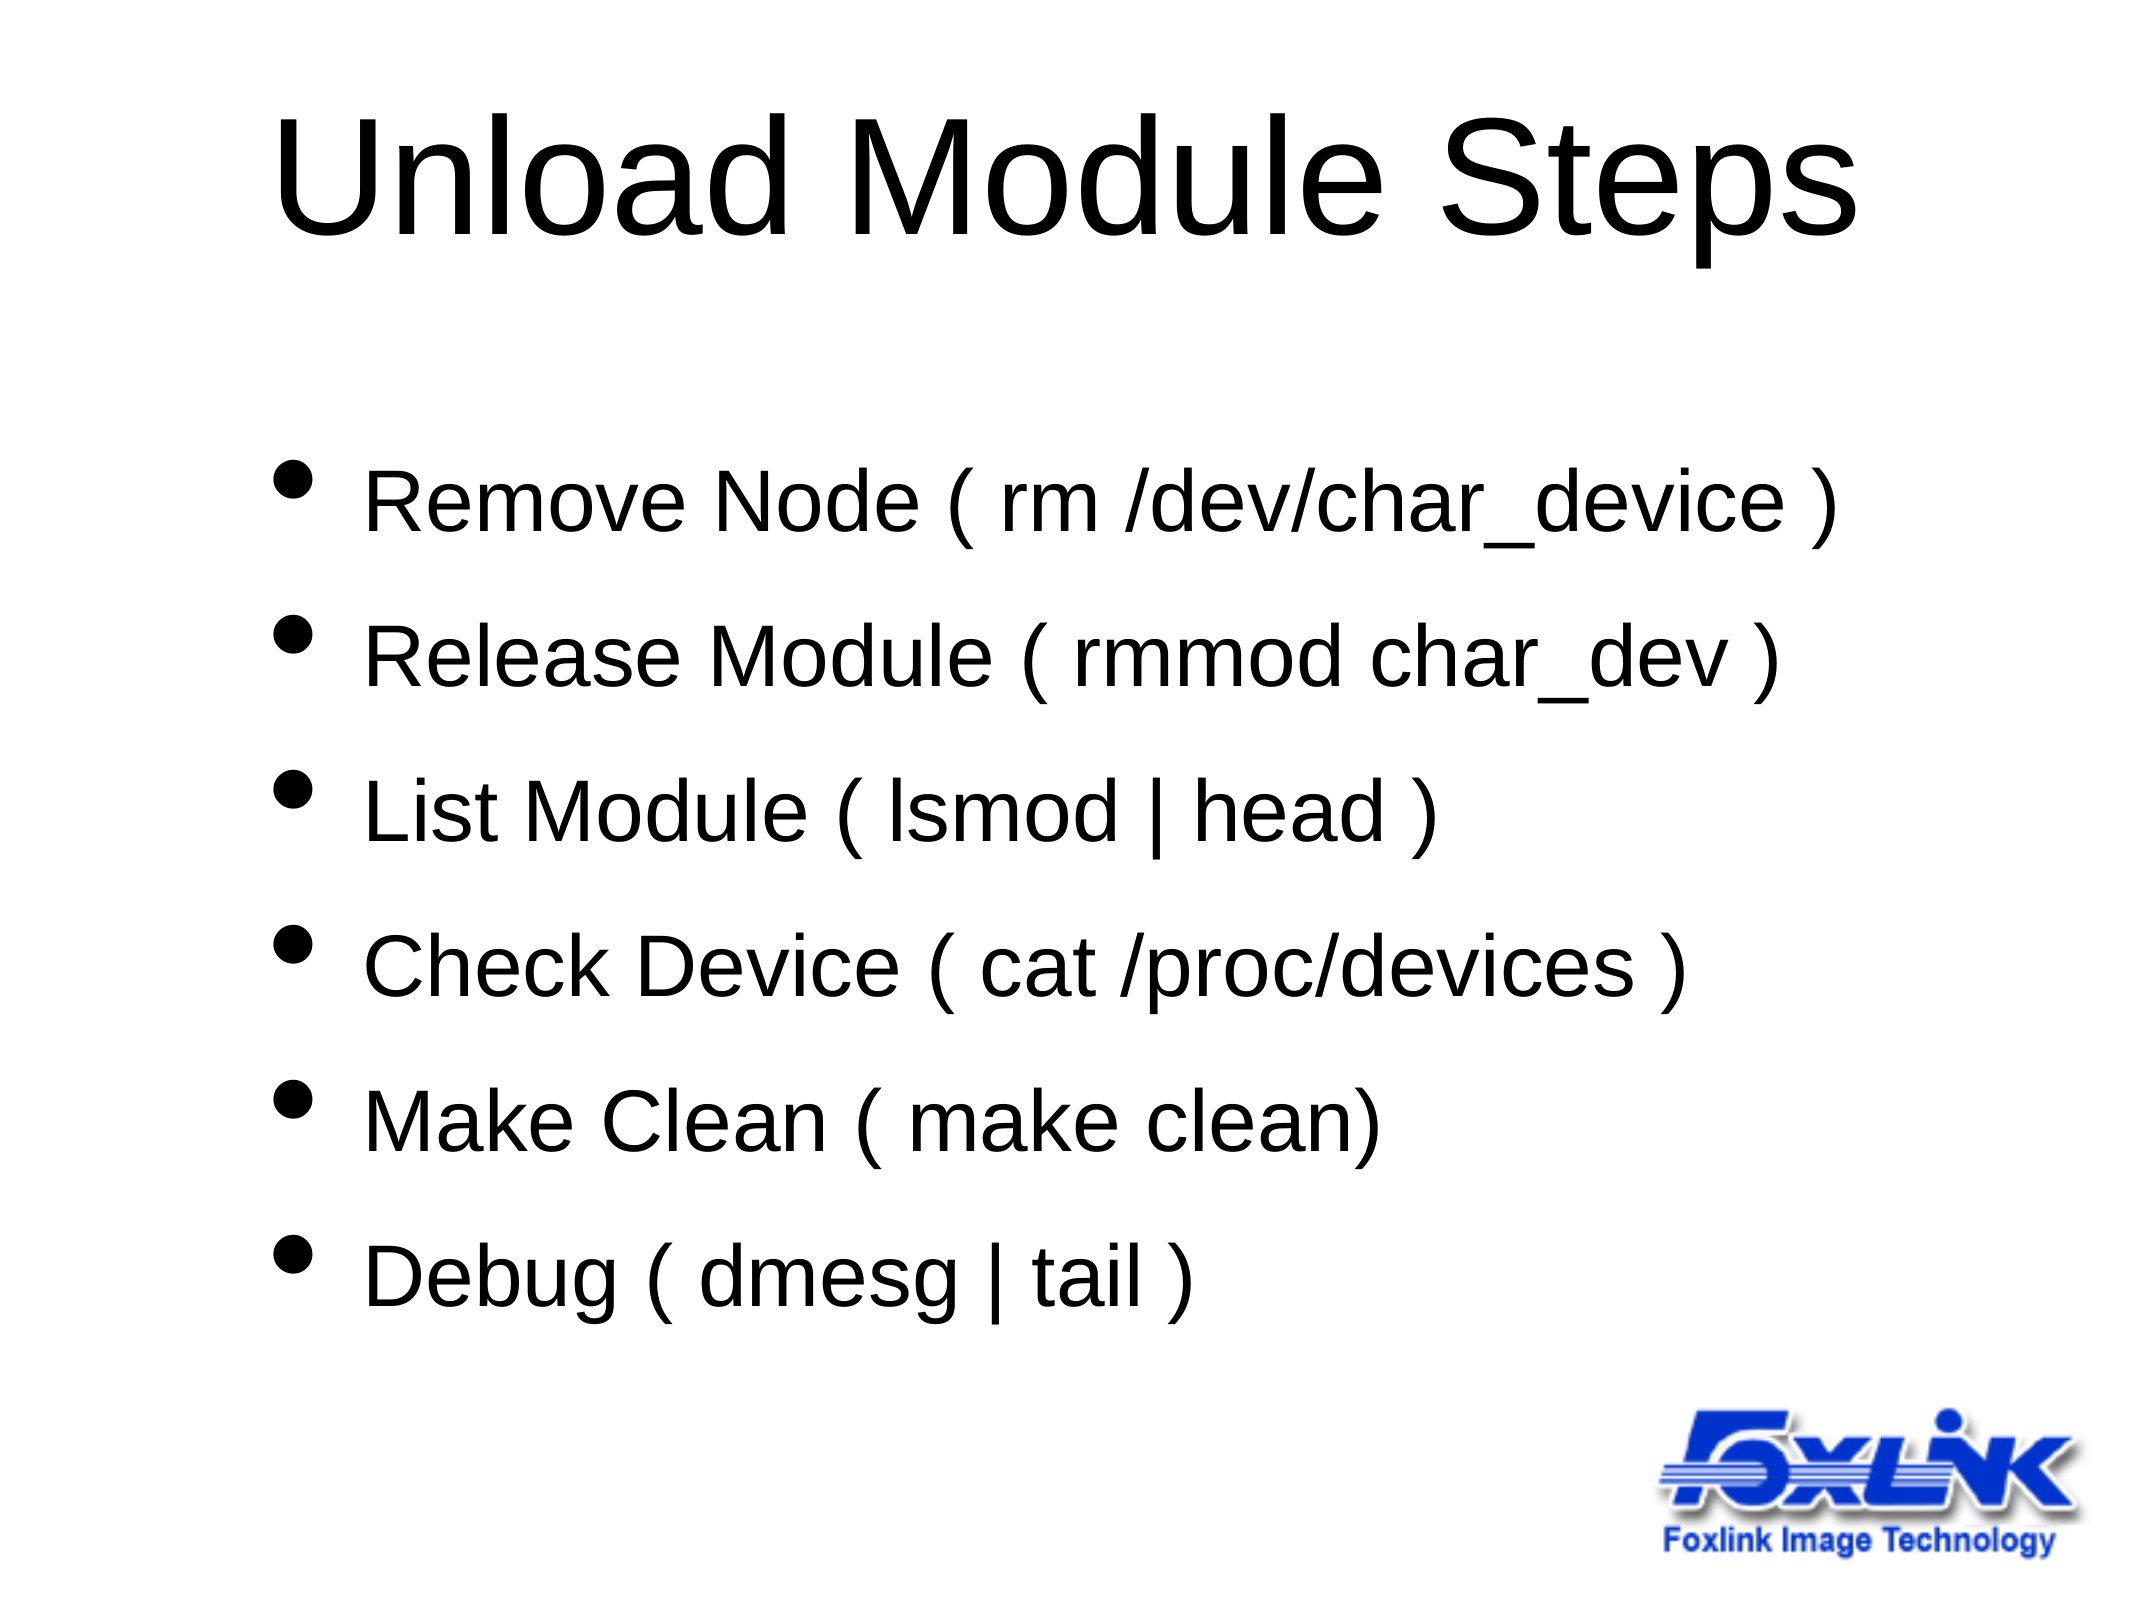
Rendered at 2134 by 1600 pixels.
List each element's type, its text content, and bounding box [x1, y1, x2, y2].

title Unload Module Steps [0, 41, 2132, 295]
list Remove Node ( rm /dev/char_device ) Release Module ( rmmod char_dev ) List Module ( lsmod | head ) Check Device ( cat /proc/devices ) Make Clean ( make clean) Debug ( dmesg | tail ) [207, 347, 1926, 1422]
picture [1633, 1401, 2098, 1566]
